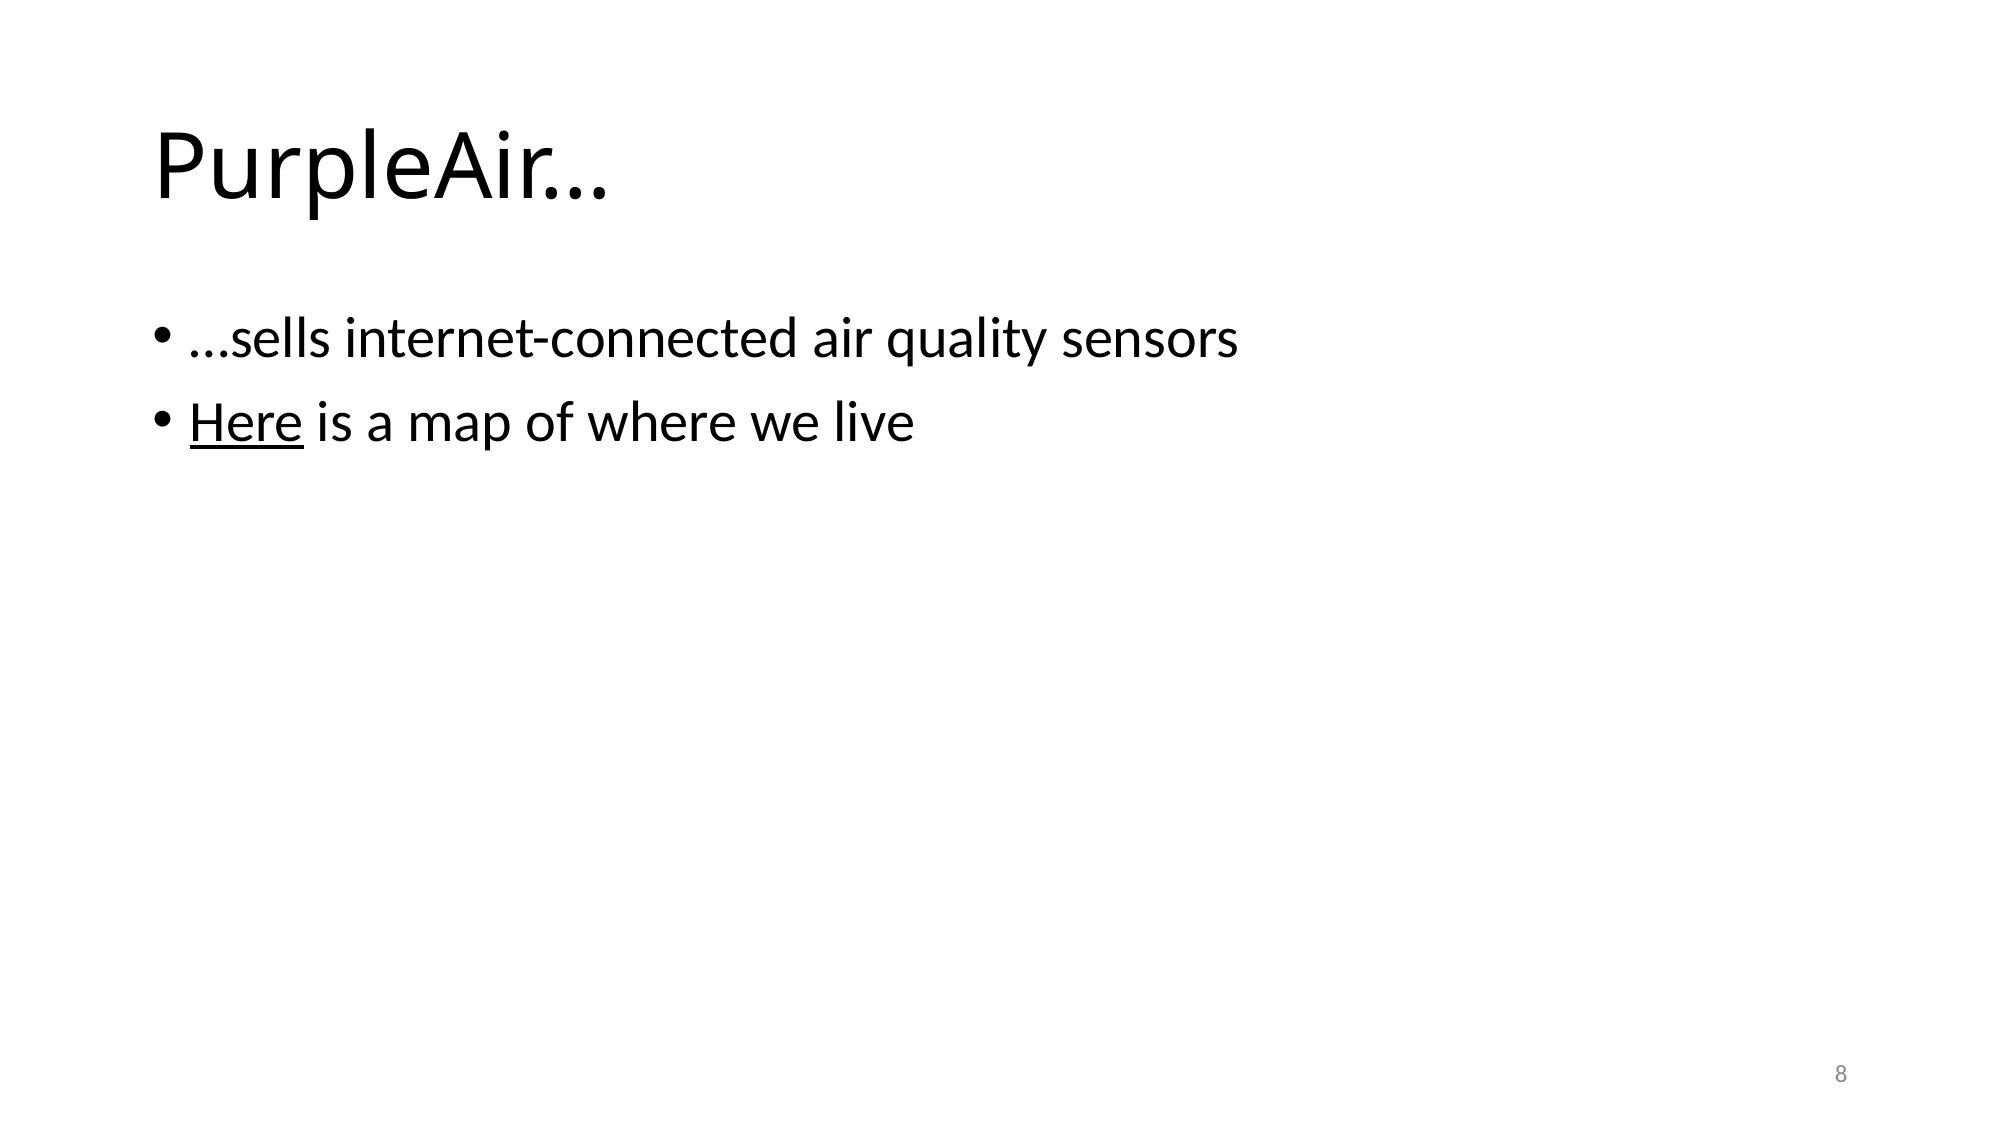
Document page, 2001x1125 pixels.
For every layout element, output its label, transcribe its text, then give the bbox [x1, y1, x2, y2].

title PurpleAir… [137, 59, 1863, 278]
slide_number 8 [1412, 1042, 1863, 1103]
list …sells internet-connected air quality sensors Here is a map of where we live [137, 299, 1863, 1014]
